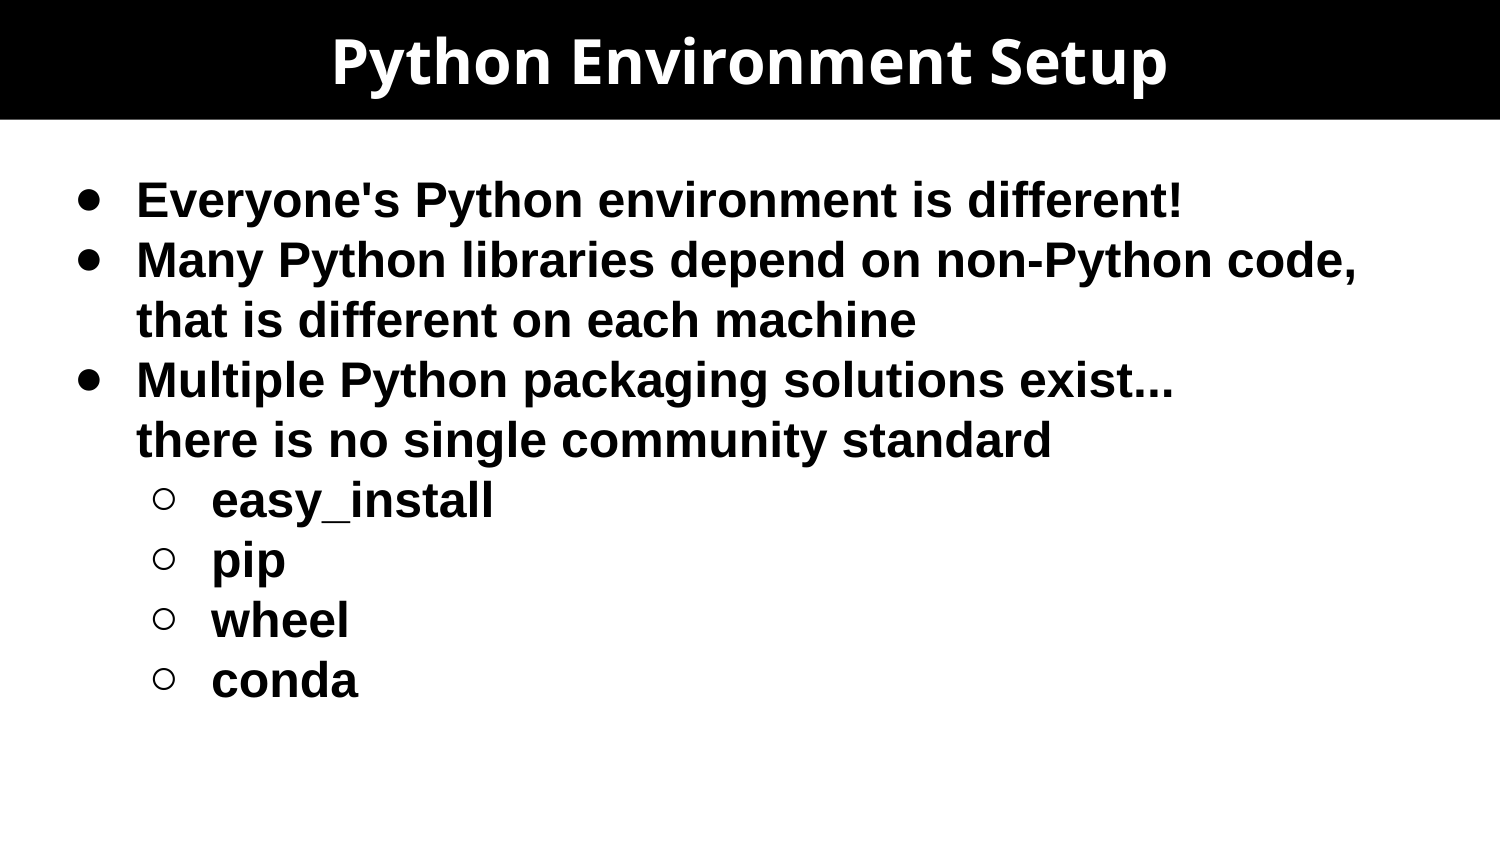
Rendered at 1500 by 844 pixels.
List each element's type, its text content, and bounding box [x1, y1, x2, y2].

text_box Python Environment Setup [0, 0, 1500, 120]
text_box Everyone's Python environment is different! Many Python libraries depend on non-Python code, that is different on each machine Multiple Python packaging solutions exist... there is no single community standard easy_install pip wheel conda [46, 152, 1441, 805]
